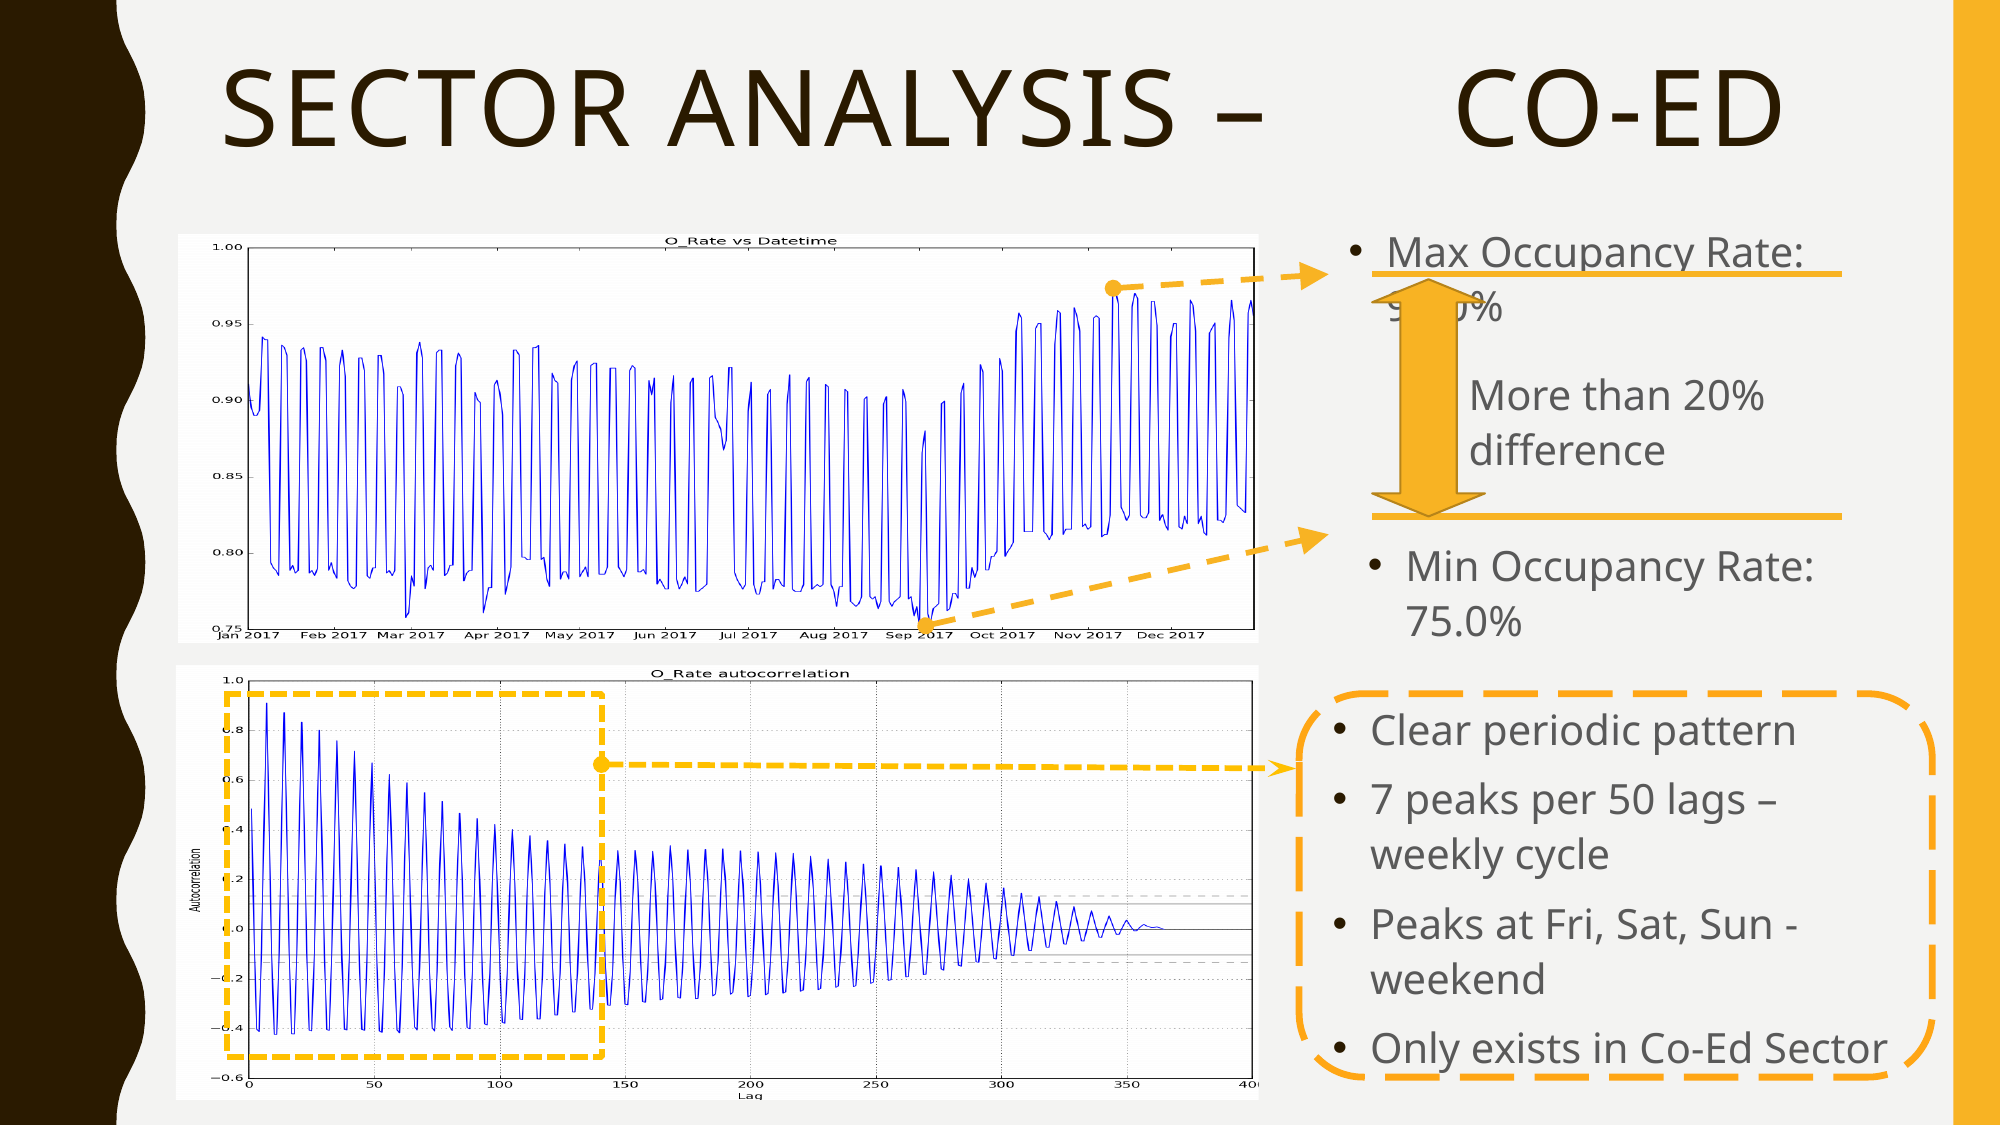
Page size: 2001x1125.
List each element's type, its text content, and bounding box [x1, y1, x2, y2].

picture [178, 234, 1259, 643]
text_box Min Occupancy Rate: 75.0% [1353, 527, 1900, 596]
text_box Max Occupancy Rate: 97.0% [1333, 212, 1881, 296]
picture [175, 665, 1259, 1100]
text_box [925, 534, 1329, 626]
text_box [1275, 762, 1297, 775]
text_box Clear periodic pattern 7 peaks per 50 lags – weekly cycle Peaks at Fri, Sat, Sun - weekend Only exists in Co-Ed Sector [1298, 692, 1934, 1079]
text_box More than 20% difference [1453, 356, 1923, 425]
title Sector Analysis – Co-Ed [205, 47, 1875, 183]
text_box [1371, 278, 1487, 516]
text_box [1113, 274, 1329, 289]
